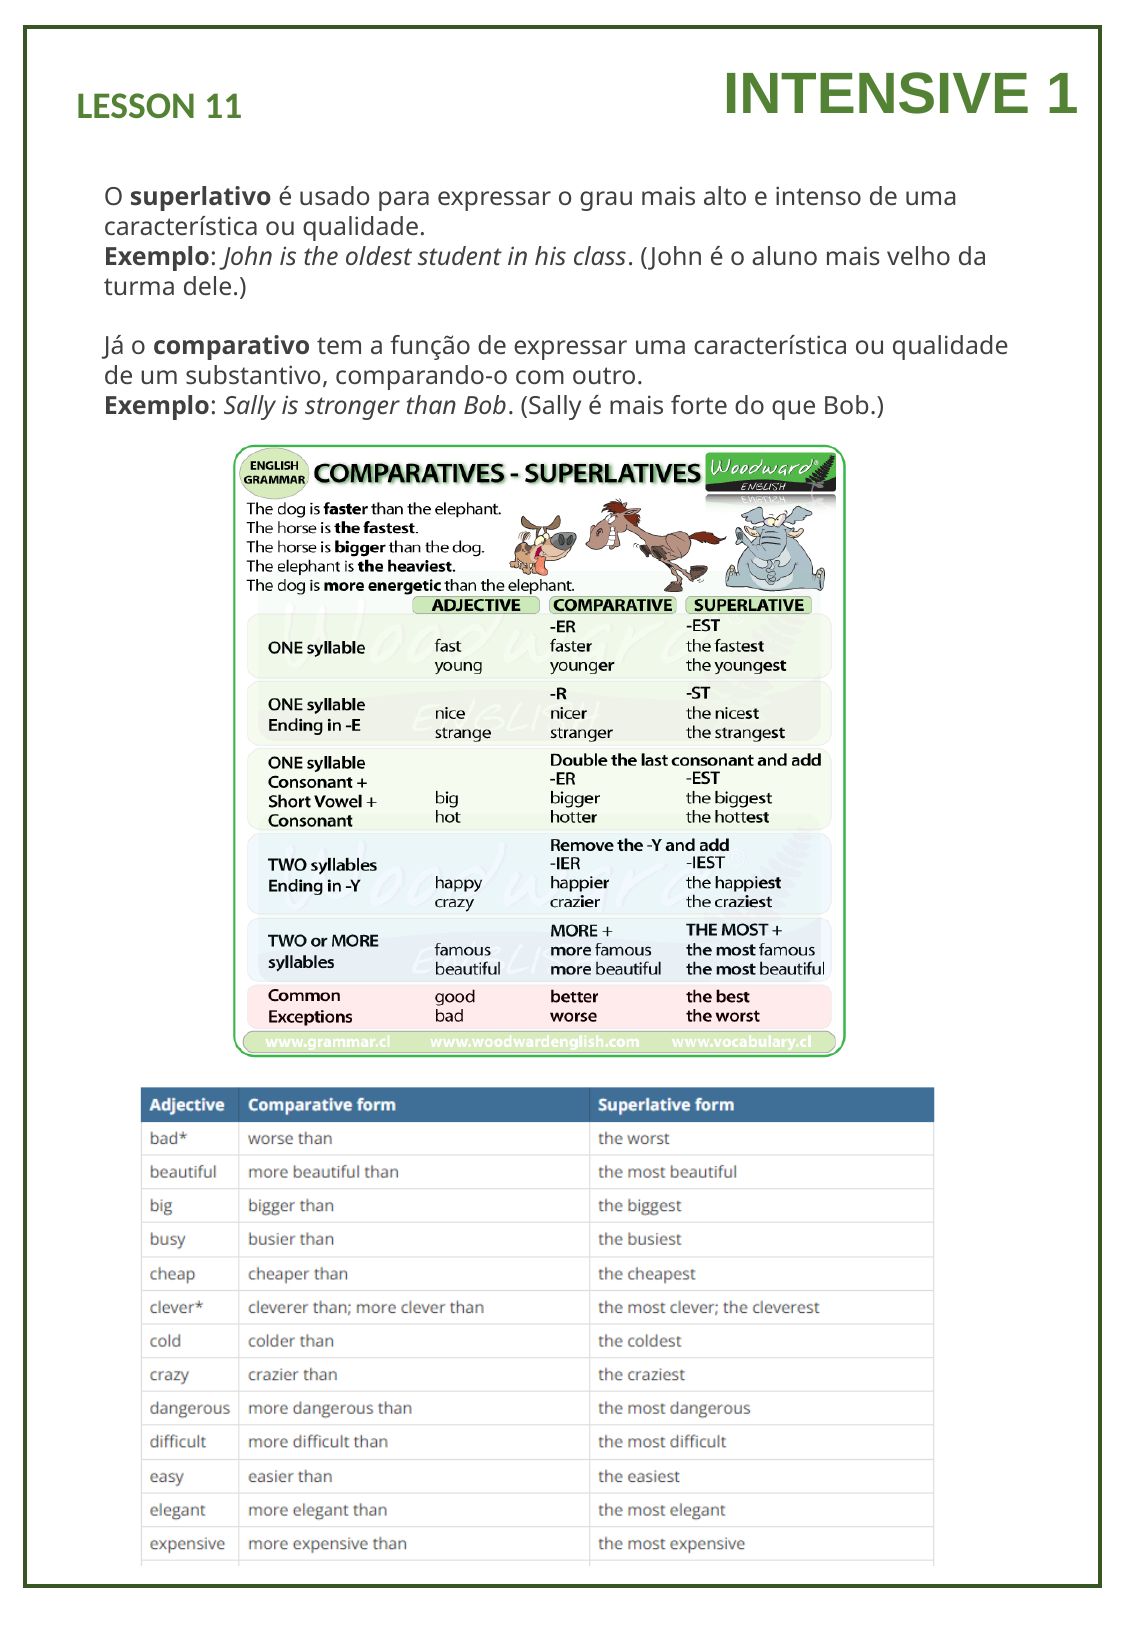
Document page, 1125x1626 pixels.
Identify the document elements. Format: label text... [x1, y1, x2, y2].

text_box INTENSIVE 1 [708, 47, 1094, 133]
text_box O superlativo é usado para expressar o grau mais alto e intenso de uma característica ou qualidade. Exemplo: John is the oldest student in his class. (John é o aluno mais velho da turma dele.) Já o comparativo tem a função de expressar uma característica ou qualidade de um substantivo, comparando-o com outro. Exemplo: Sally is stronger than Bob. (Sally é mais forte do que Bob.) [89, 172, 1036, 458]
picture [127, 1073, 949, 1566]
text_box [23, 25, 1102, 1588]
picture [228, 441, 848, 1061]
